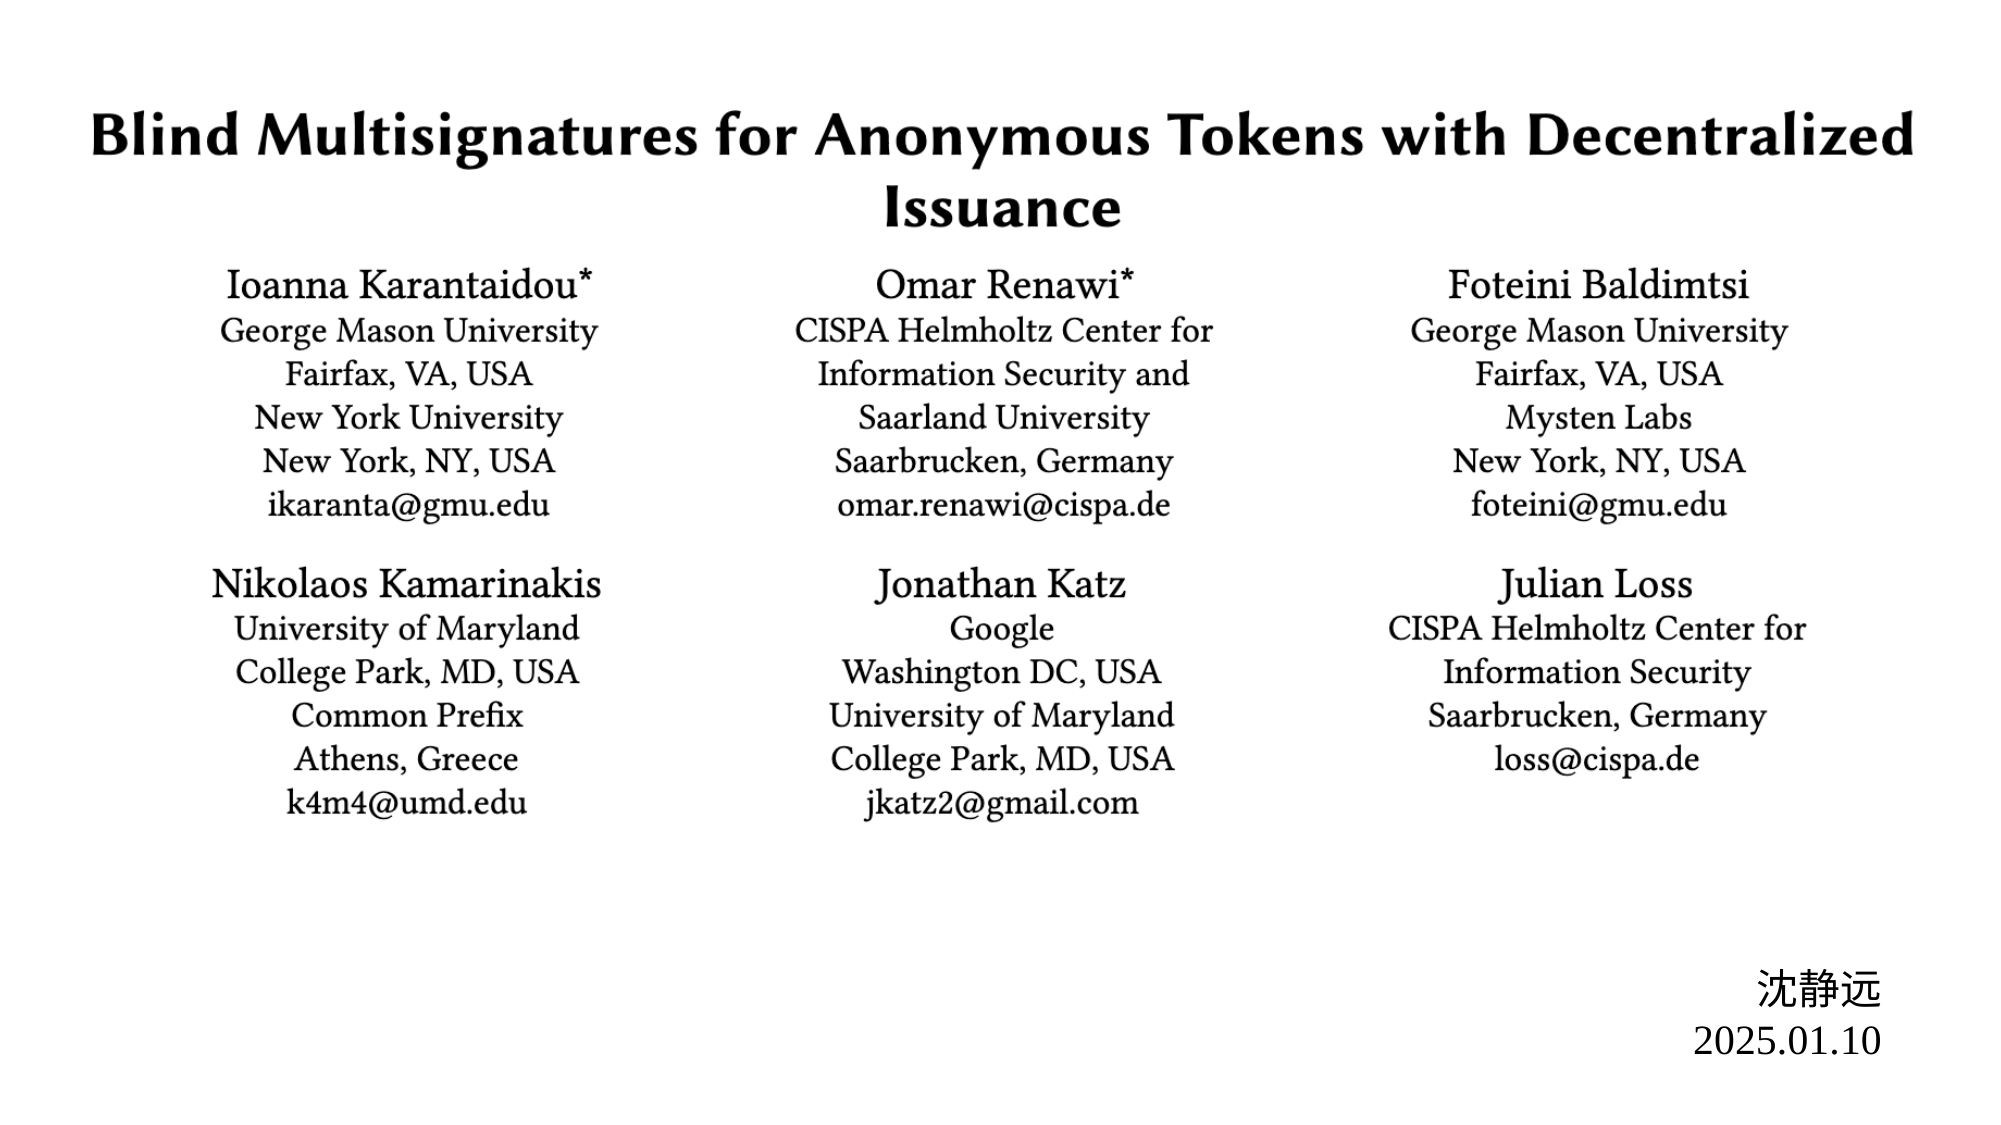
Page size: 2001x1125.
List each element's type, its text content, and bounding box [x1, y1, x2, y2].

picture [69, 84, 1931, 830]
text_box 沈静远 2025.01.10 [1546, 955, 1897, 1071]
